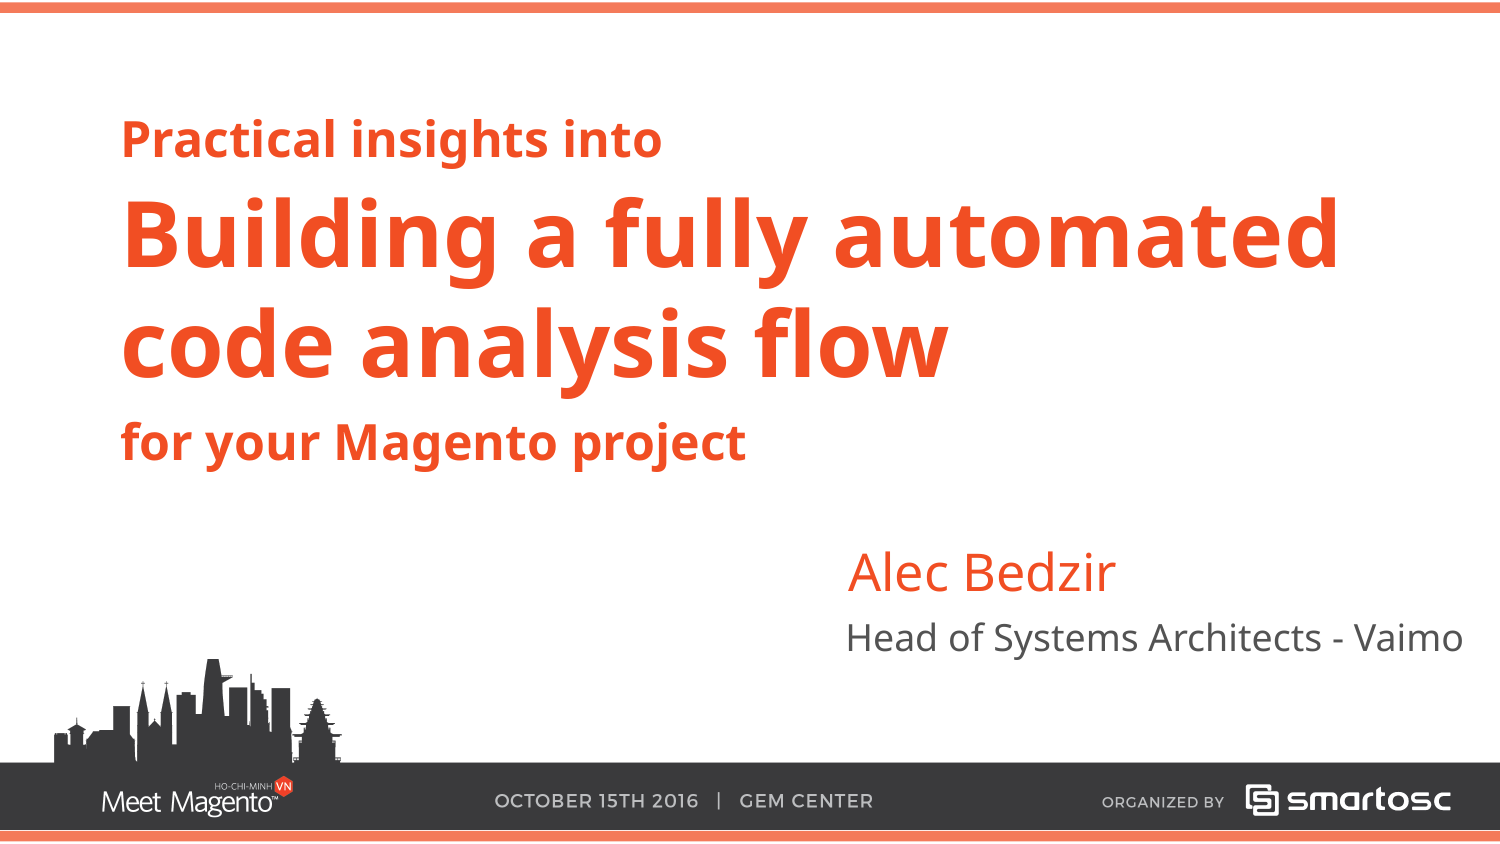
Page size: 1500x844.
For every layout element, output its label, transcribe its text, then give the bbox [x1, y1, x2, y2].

picture [0, 659, 1500, 830]
text_box Practical insights into Building a fully automated code analysis flow for your Magento project [112, 58, 1388, 478]
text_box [836, 531, 1500, 710]
